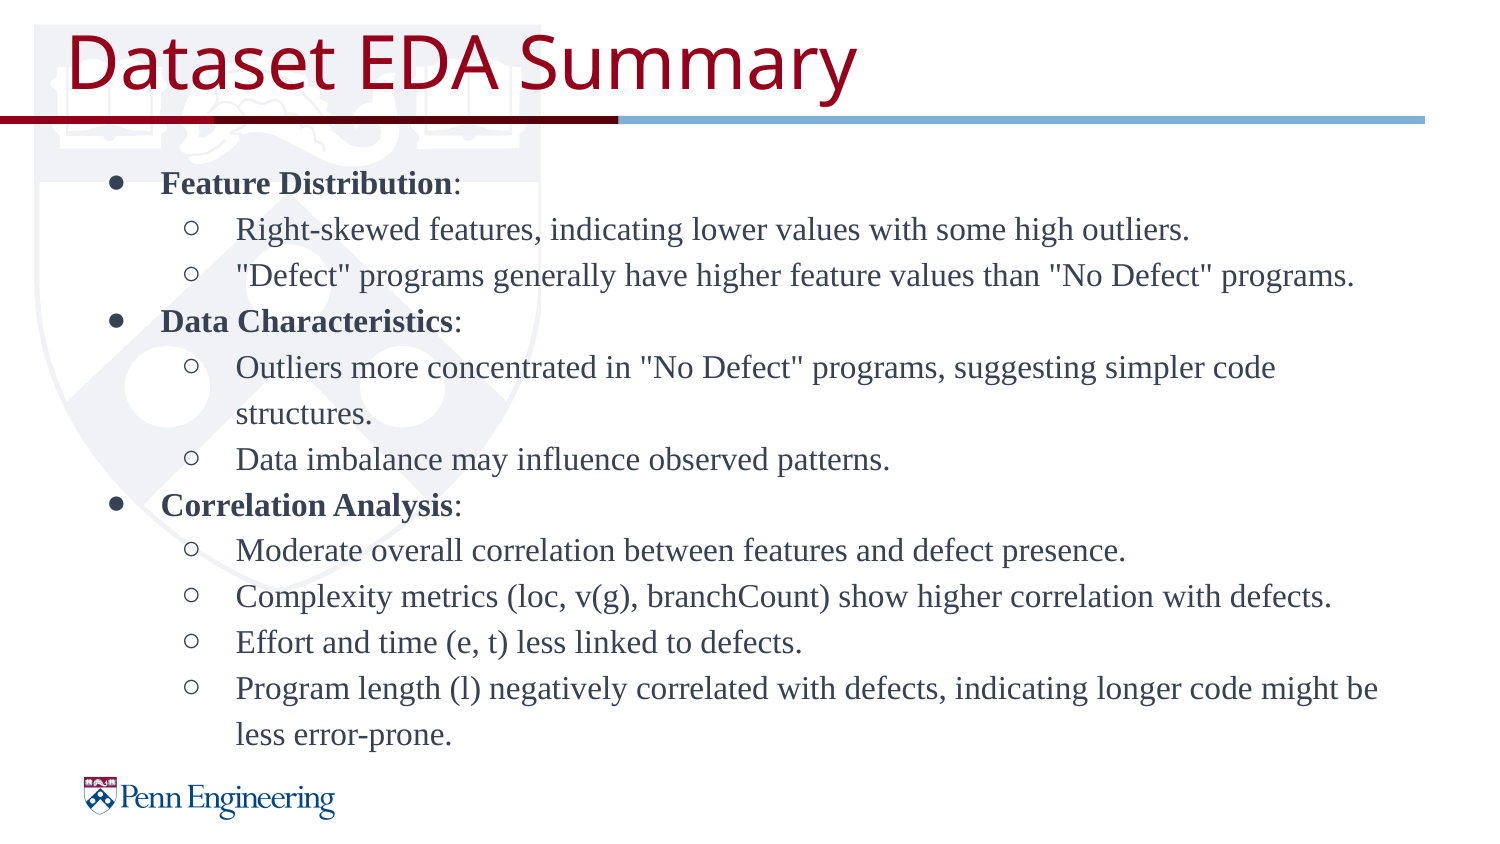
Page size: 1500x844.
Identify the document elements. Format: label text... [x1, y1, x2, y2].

list Feature Distribution: Right-skewed features, indicating lower values with some high outliers. "Defect" programs generally have higher feature values than "No Defect" programs. Data Characteristics: Outliers more concentrated in "No Defect" programs, suggesting simpler code structures. Data imbalance may influence observed patterns. Correlation Analysis: Moderate overall correlation between features and defect presence. Complexity metrics (loc, v(g), branchCount) show higher correlation with defects. Effort and time (e, t) less linked to defects. Program length (l) negatively correlated with defects, indicating longer code might be less error-prone. [70, 148, 1421, 754]
picture [75, 770, 343, 823]
title Dataset EDA Summary [50, 2, 1401, 117]
